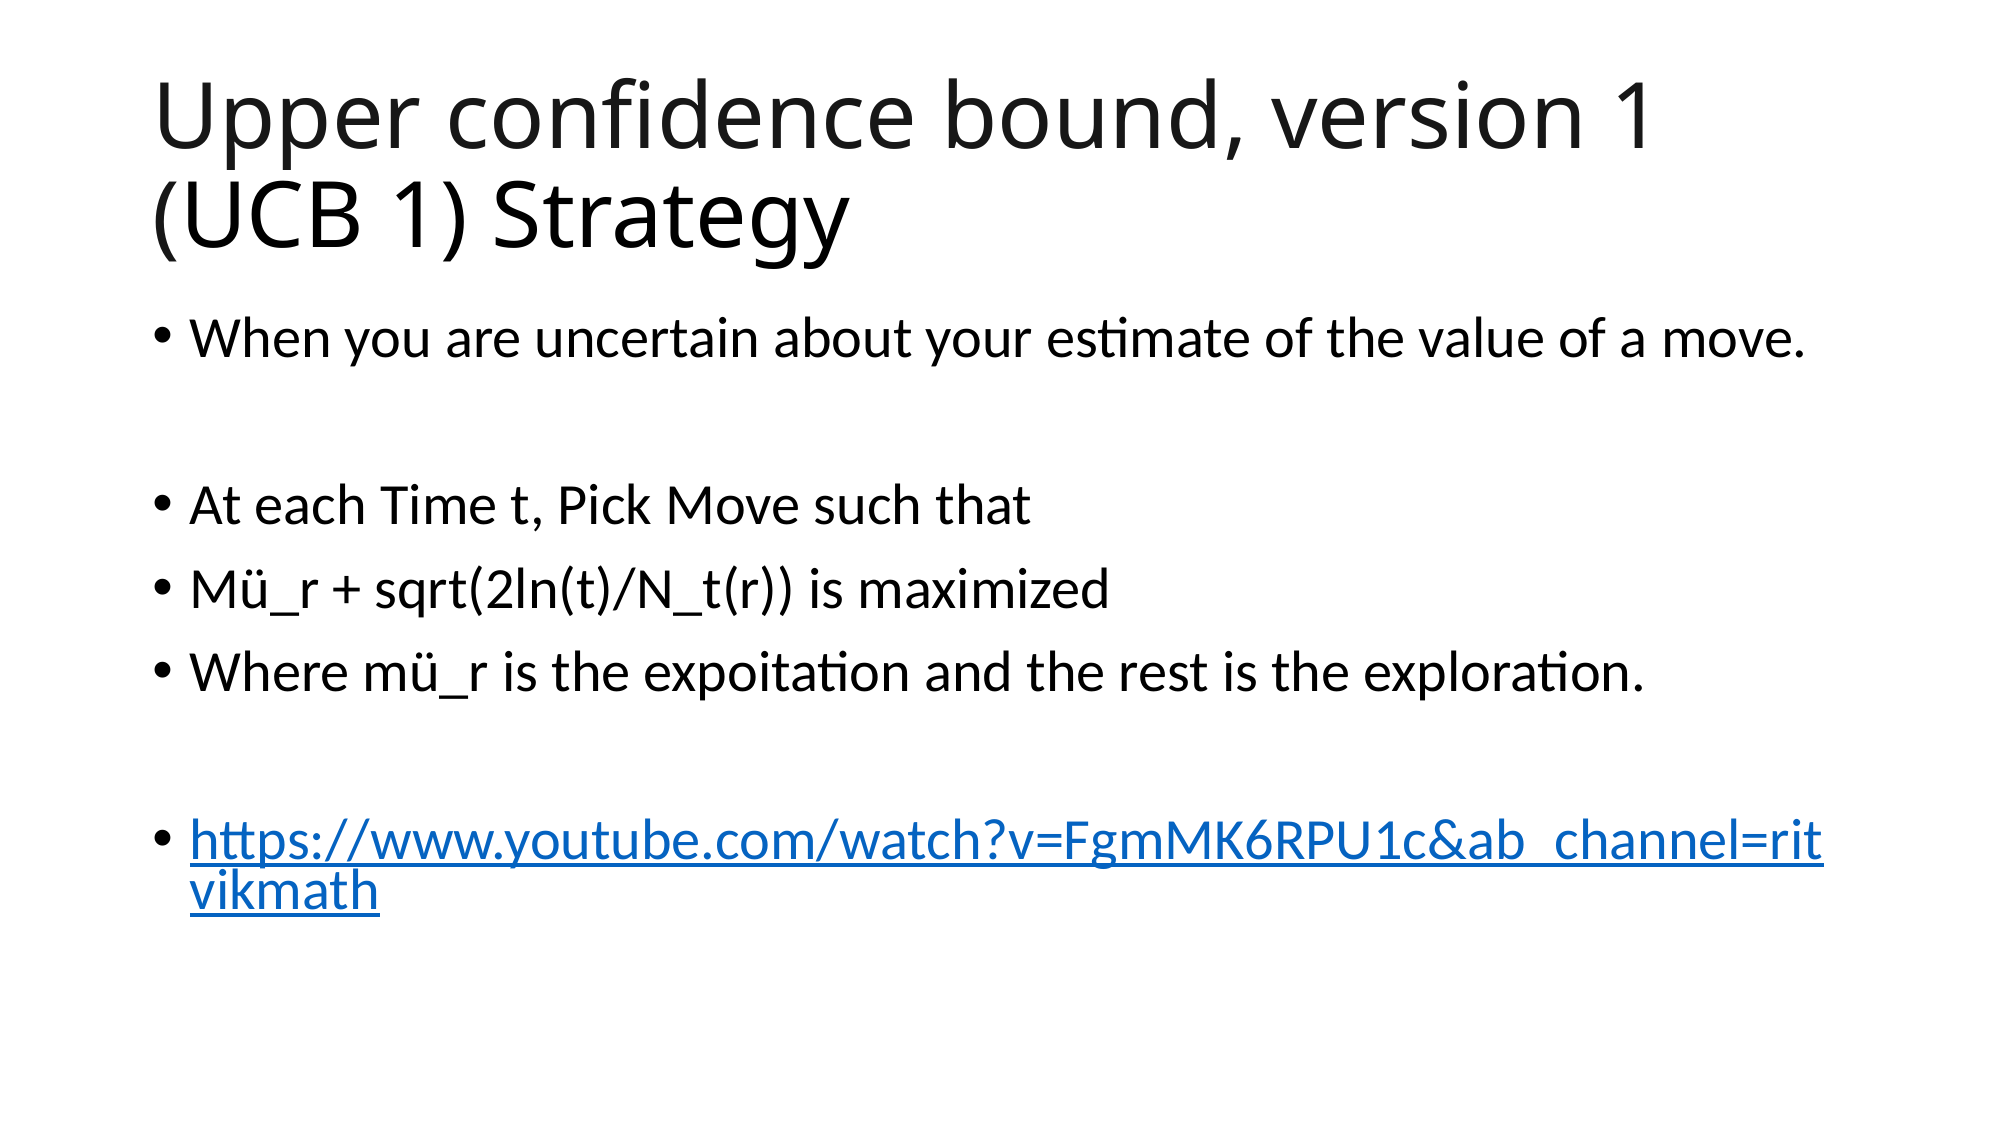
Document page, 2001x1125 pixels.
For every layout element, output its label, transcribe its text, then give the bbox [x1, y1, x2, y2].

list When you are uncertain about your estimate of the value of a move. At each Time t, Pick Move such that Mü_r + sqrt(2ln(t)/N_t(r)) is maximized Where mü_r is the expoitation and the rest is the exploration. https://www.youtube.com/watch?v=FgmMK6RPU1c&ab_channel=ritvikmath [137, 299, 1863, 1014]
title Upper confidence bound, version 1 (UCB 1) Strategy [137, 59, 1863, 278]
